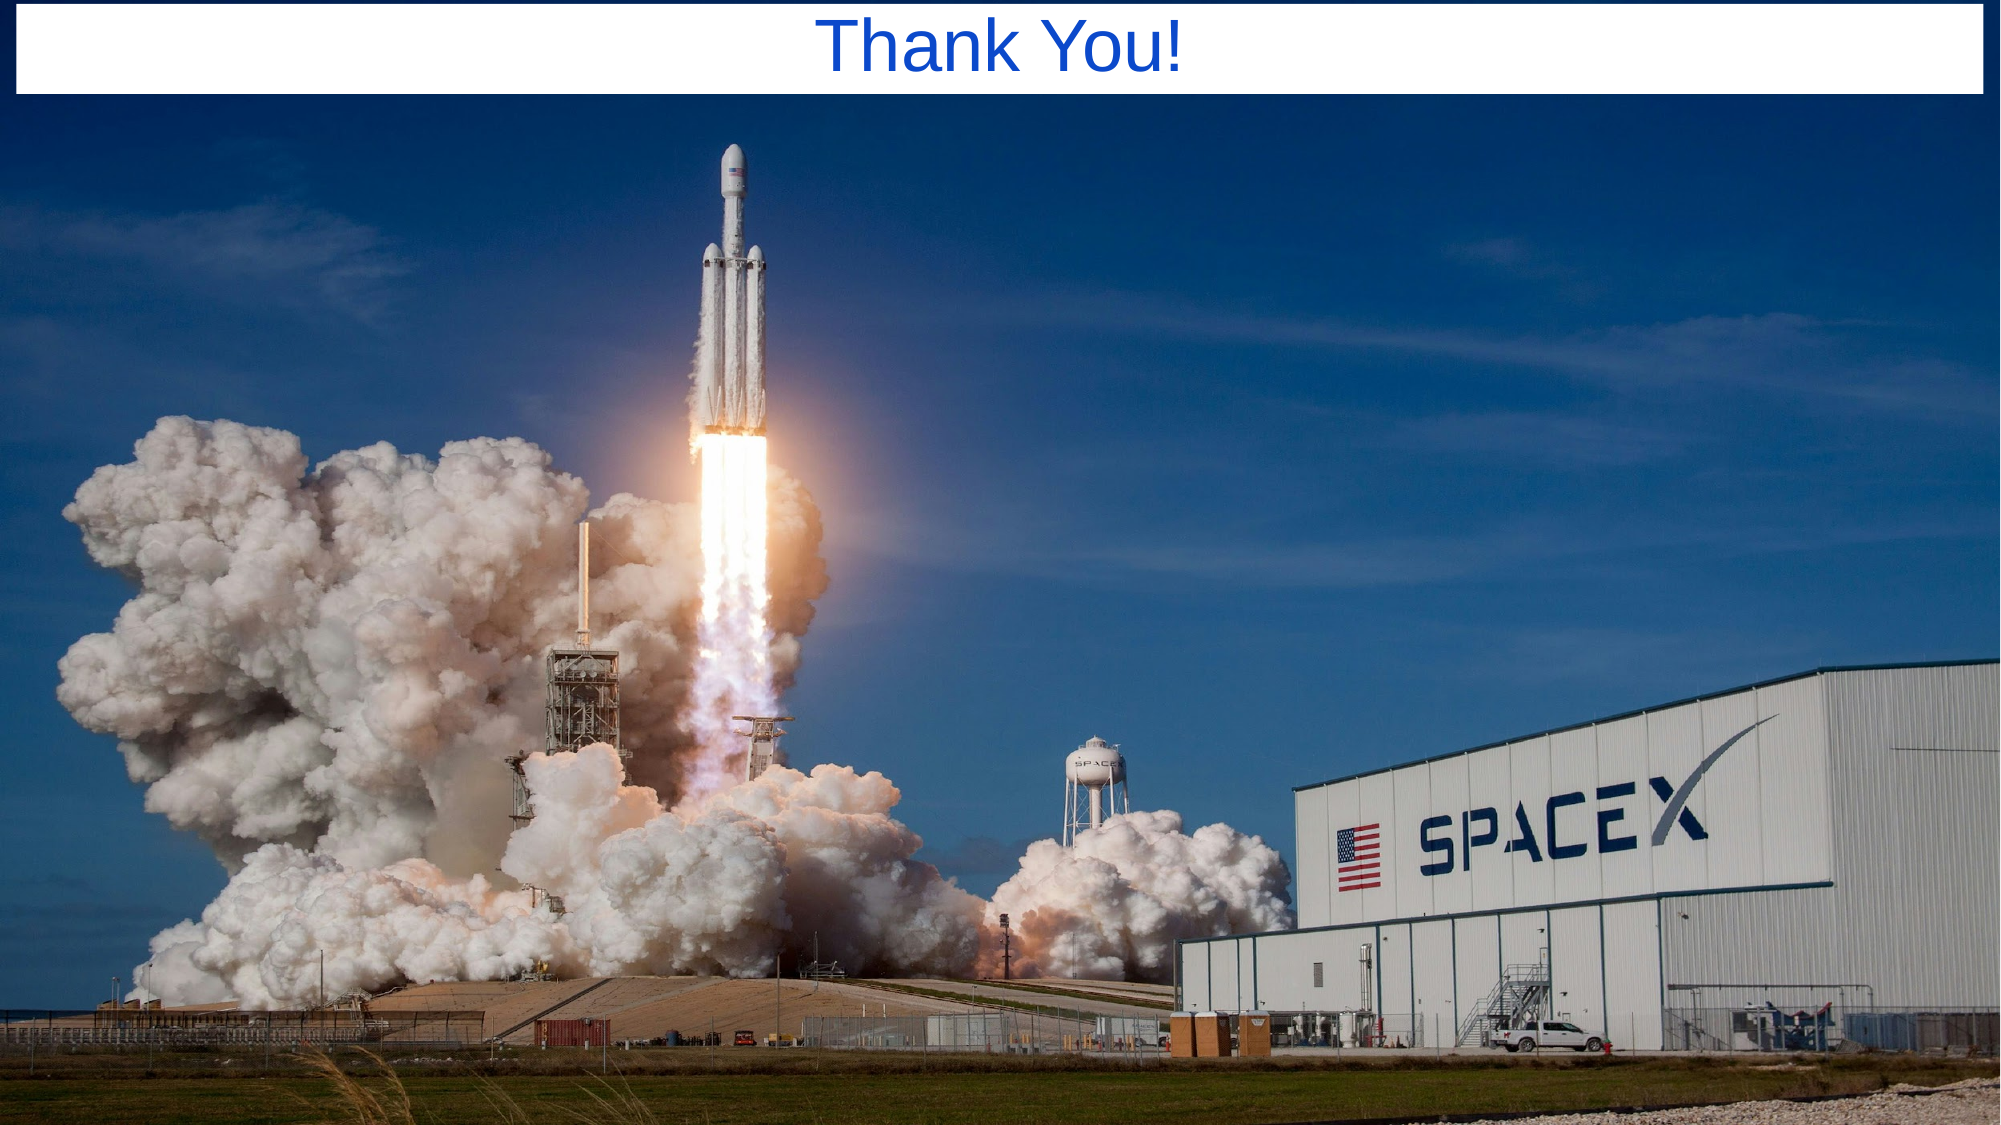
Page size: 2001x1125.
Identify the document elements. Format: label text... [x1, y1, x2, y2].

picture [0, 0, 2001, 1125]
text_box Thank You! [16, 3, 1984, 94]
